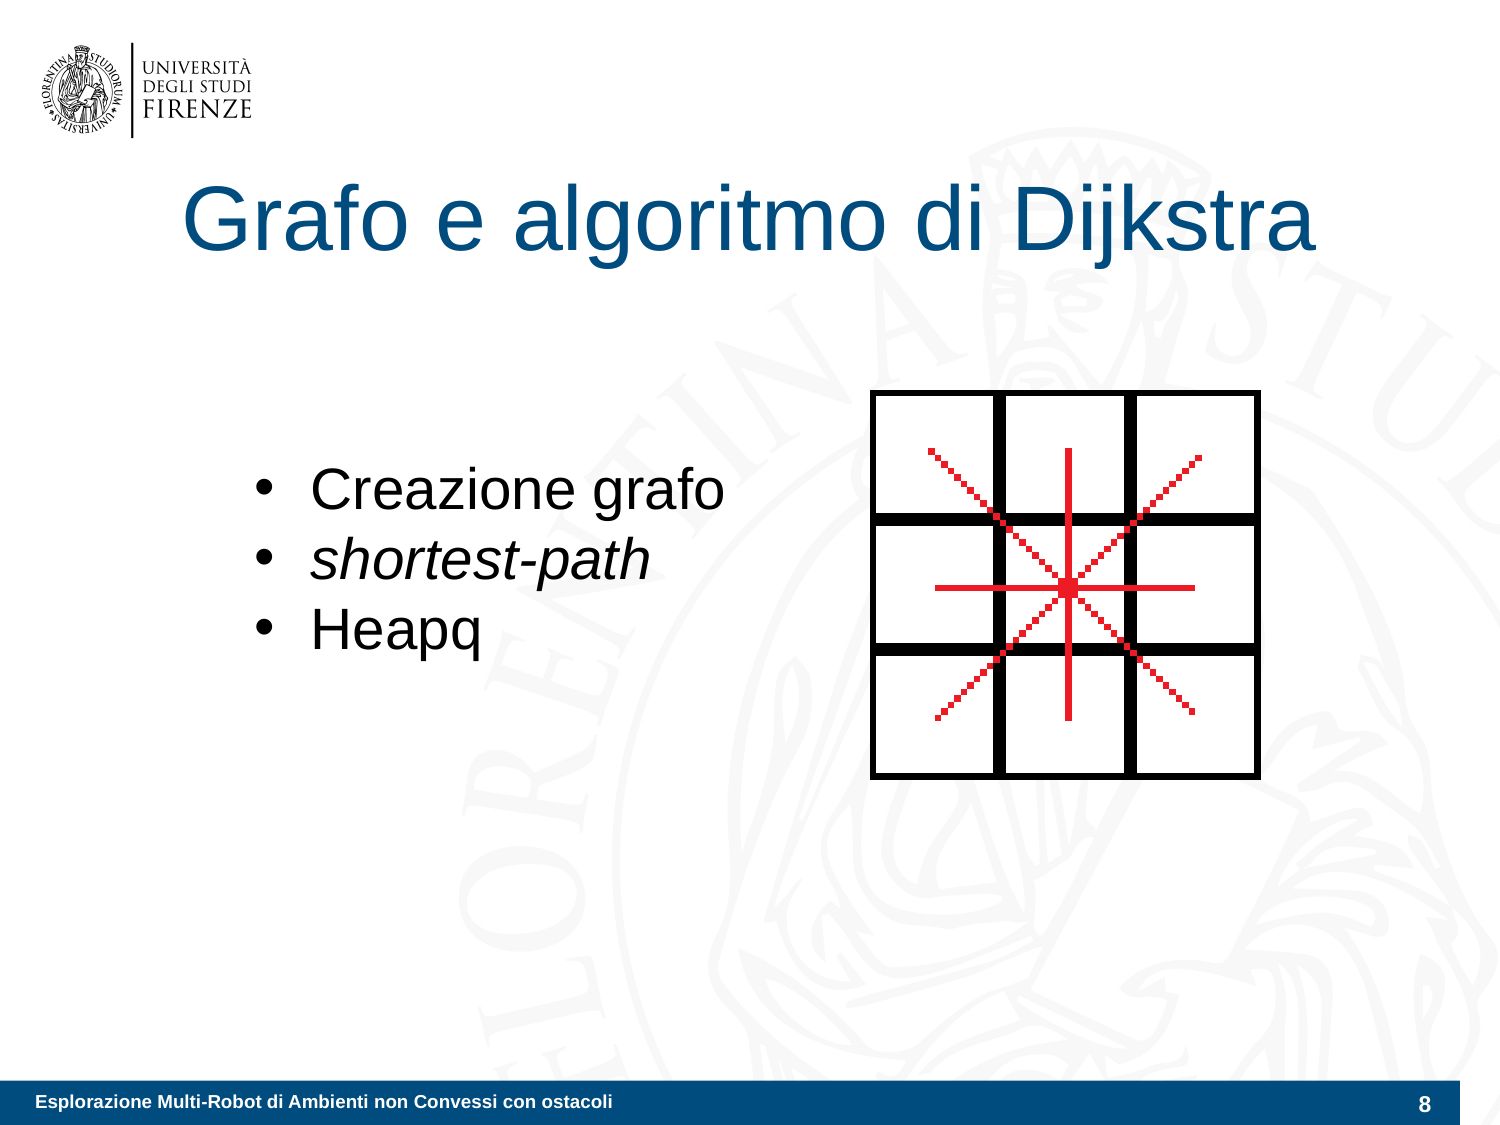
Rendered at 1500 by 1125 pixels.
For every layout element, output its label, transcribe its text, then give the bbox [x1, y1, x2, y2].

text_box 8 [1353, 1082, 1446, 1125]
picture [0, 0, 1500, 1125]
text_box Esplorazione Multi-Robot di Ambienti non Convessi con ostacoli [20, 1082, 1116, 1125]
text_box Grafo e algoritmo di Dijkstra [166, 151, 1334, 277]
text_box Creazione grafo shortest-path Heapq [239, 444, 750, 729]
